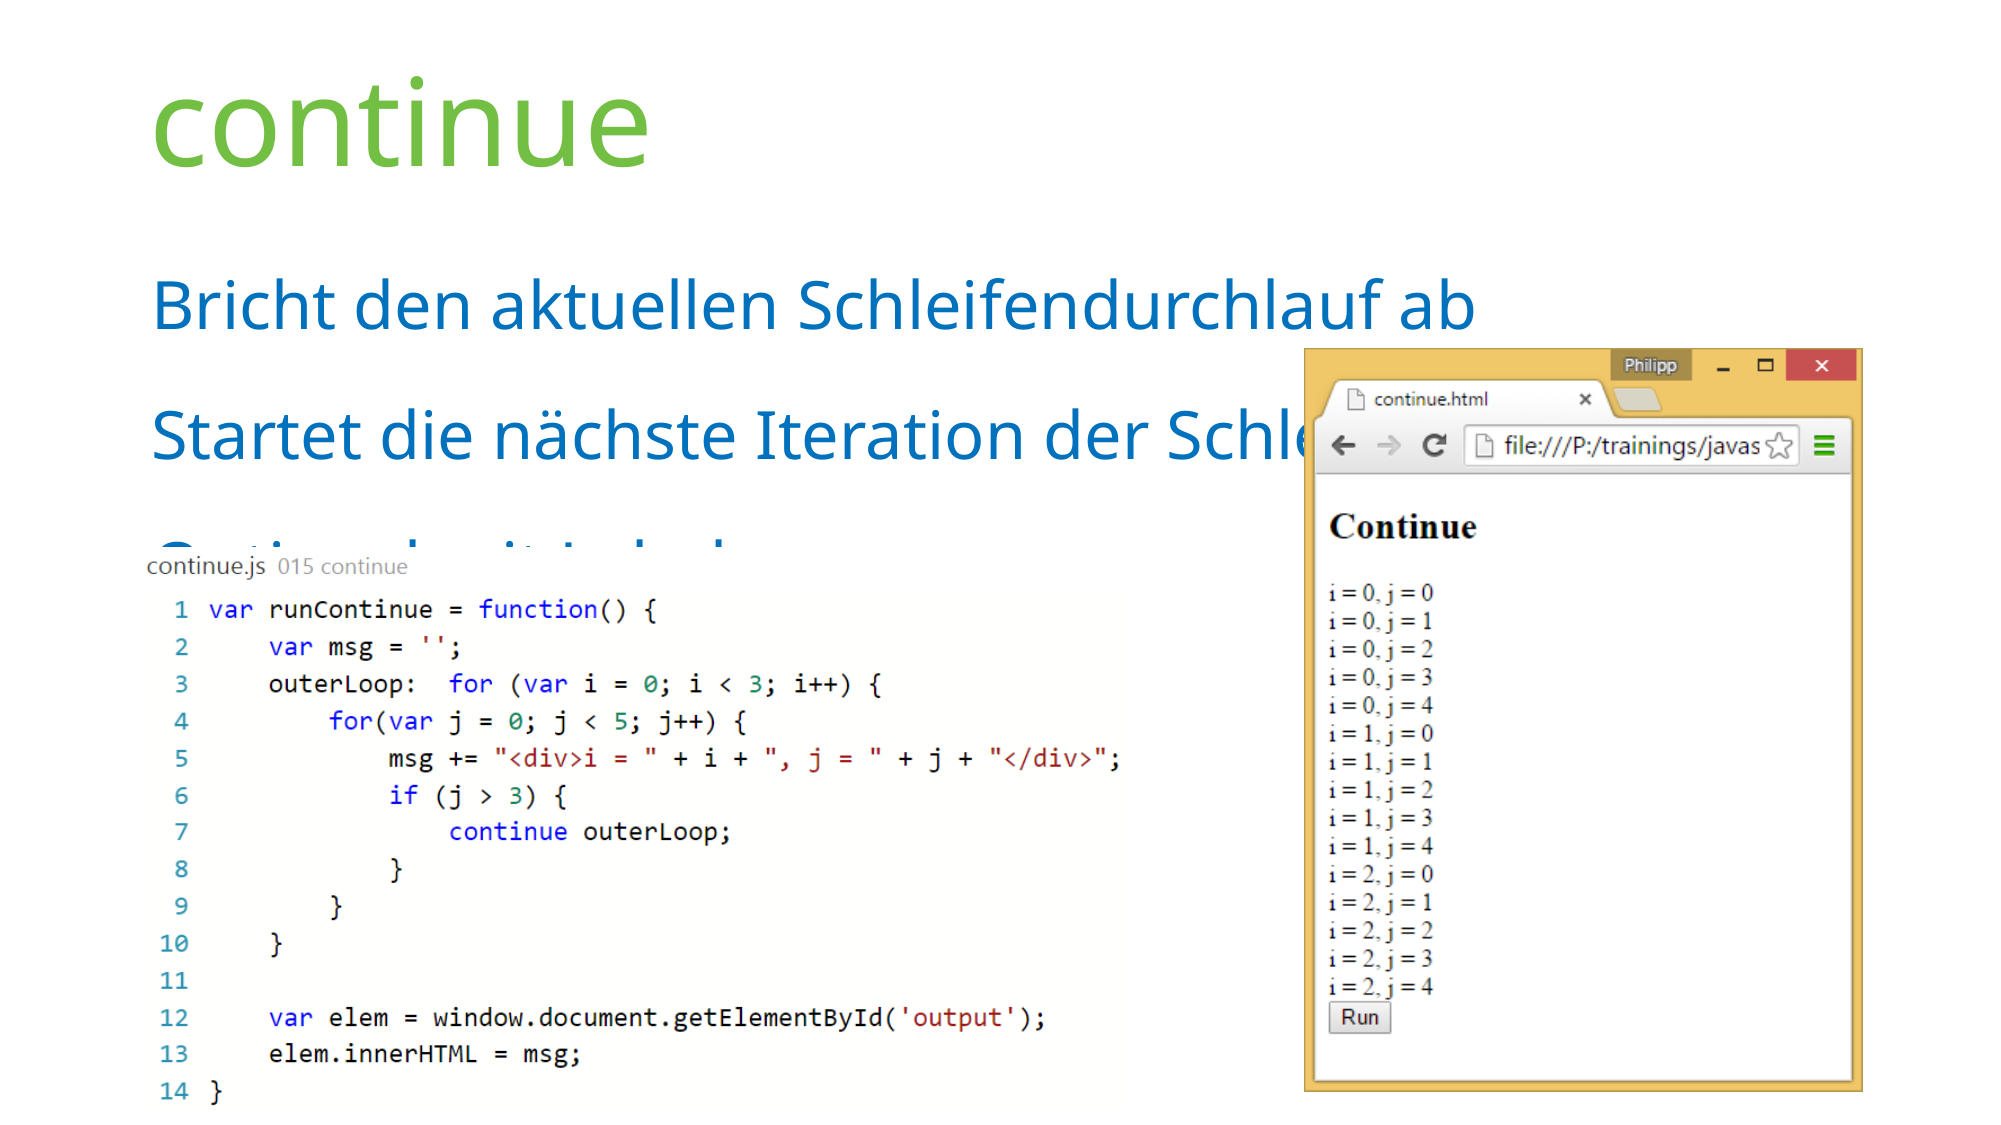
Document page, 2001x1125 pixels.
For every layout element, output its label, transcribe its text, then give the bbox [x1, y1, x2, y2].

picture [1304, 348, 1863, 1092]
list Bricht den aktuellen Schleifendurchlauf ab Startet die nächste Iteration der Schleife Optional mit Label Nächste Iteration der äußeren Schleife [149, 263, 1945, 1125]
title continue [149, 42, 1945, 192]
picture [137, 546, 1131, 1113]
